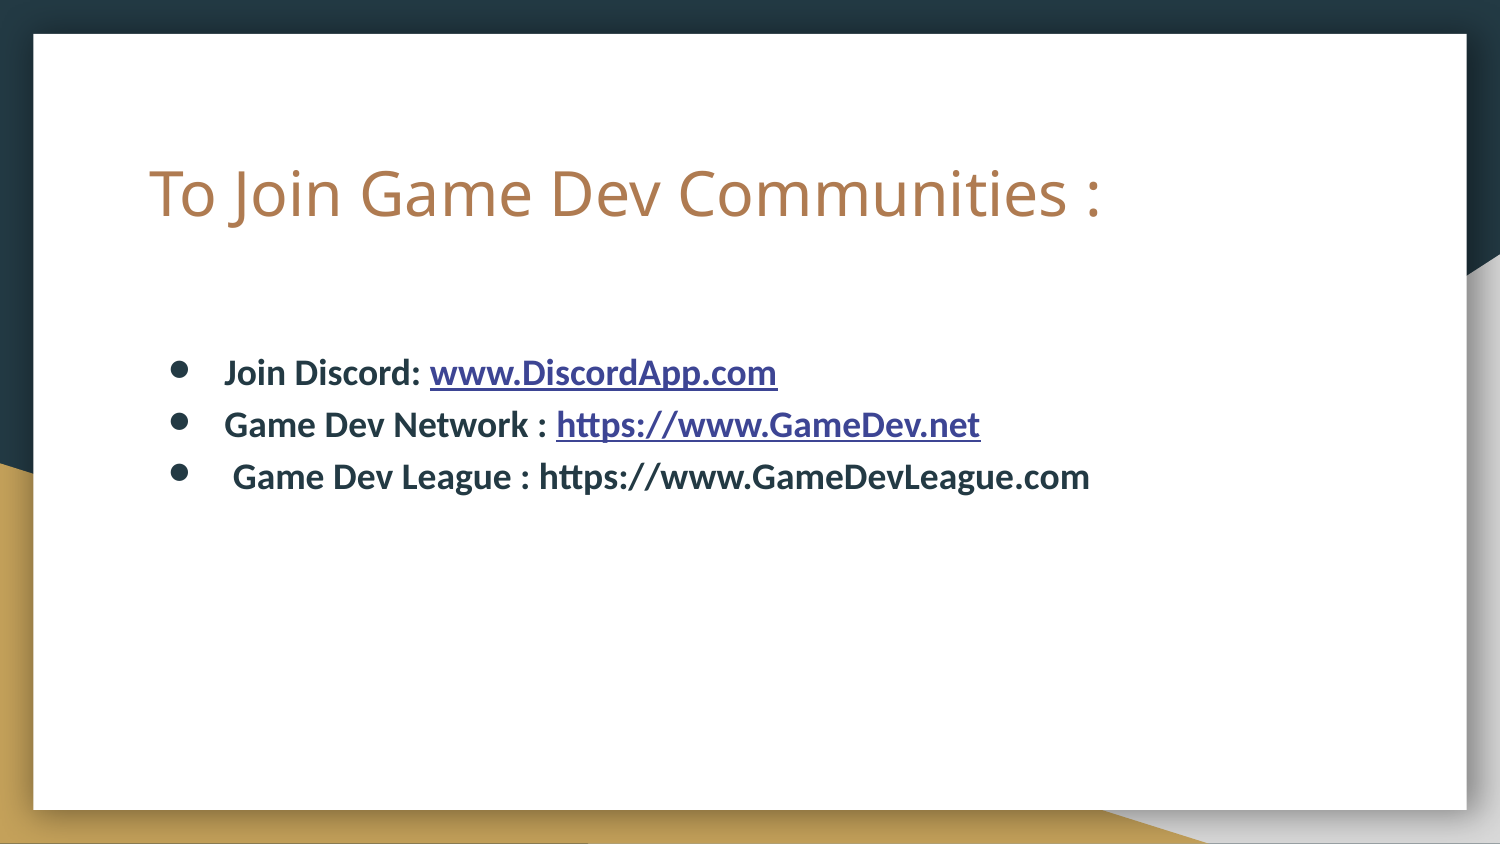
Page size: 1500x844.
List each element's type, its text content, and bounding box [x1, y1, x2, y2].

title To Join Game Dev Communities : [134, 138, 1366, 296]
list Join Discord: www.DiscordApp.com Game Dev Network : https://www.GameDev.net Game Dev League : https://www.GameDevLeague.com [134, 326, 1366, 729]
